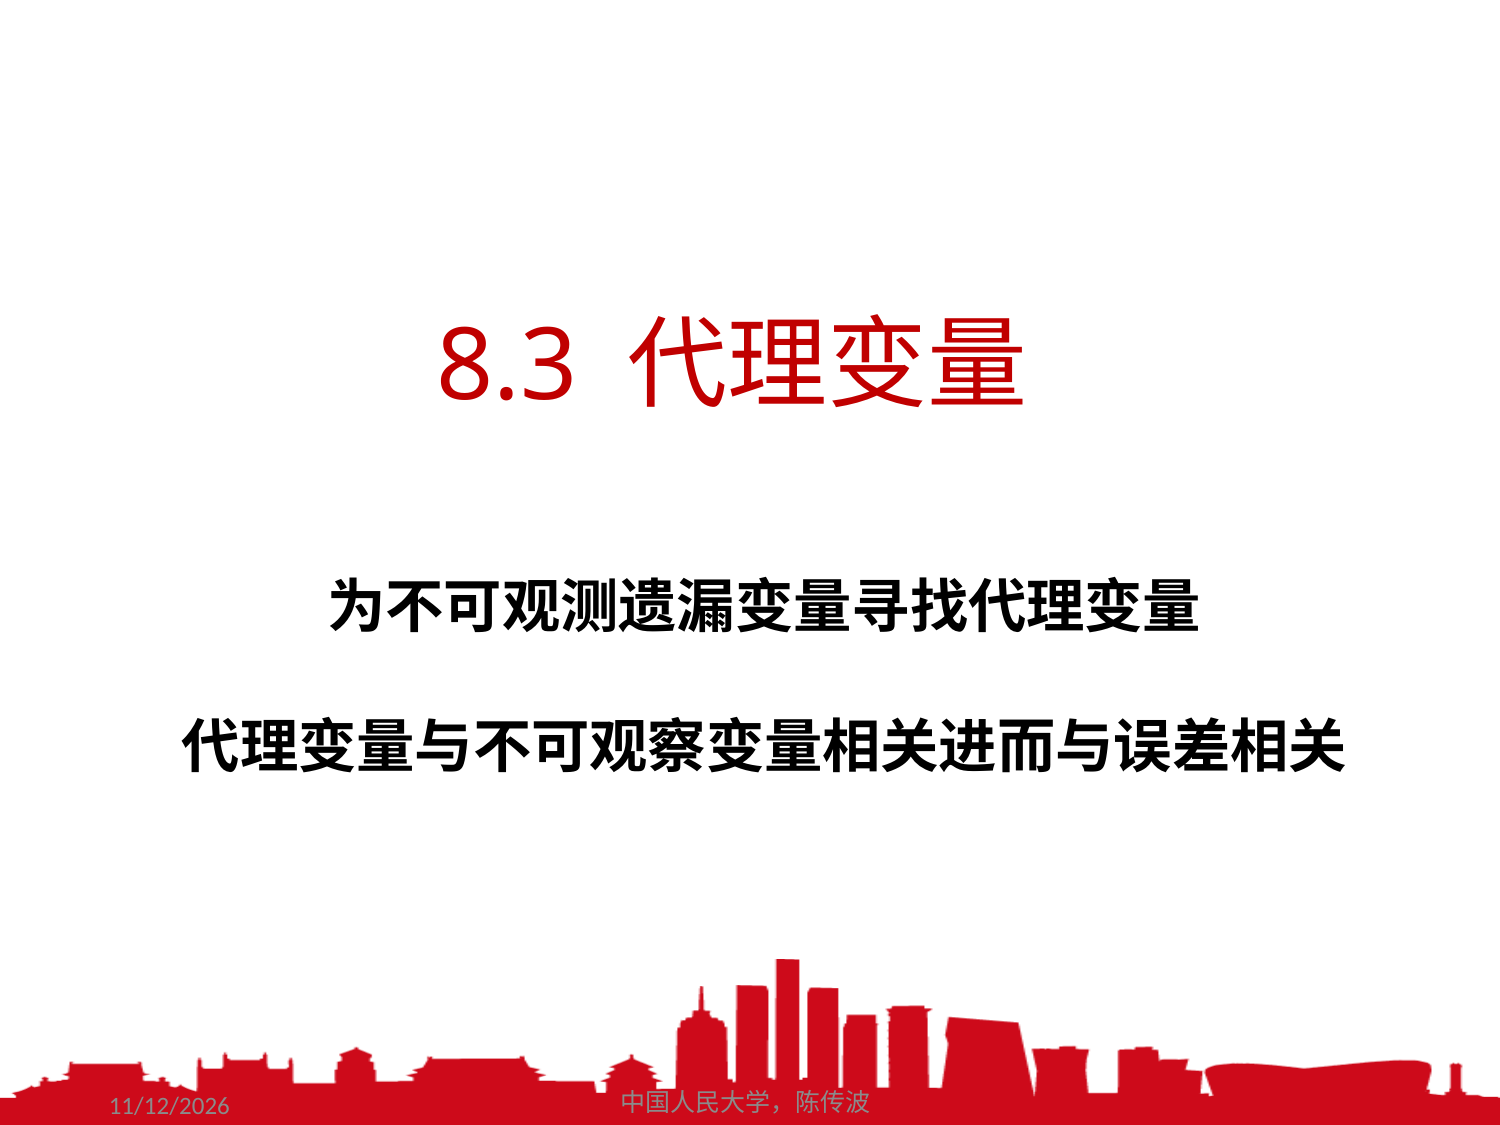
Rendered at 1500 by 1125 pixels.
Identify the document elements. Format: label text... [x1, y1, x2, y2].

text_box 为不可观测遗漏变量寻找代理变量 代理变量与不可观察变量相关进而与误差相关 [66, 492, 1463, 787]
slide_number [93, 1083, 432, 1125]
text_box 8.3 代理变量 [31, 231, 1434, 427]
picture [0, 959, 1500, 1125]
footer 中国人民大学，陈传波 [492, 1083, 999, 1120]
